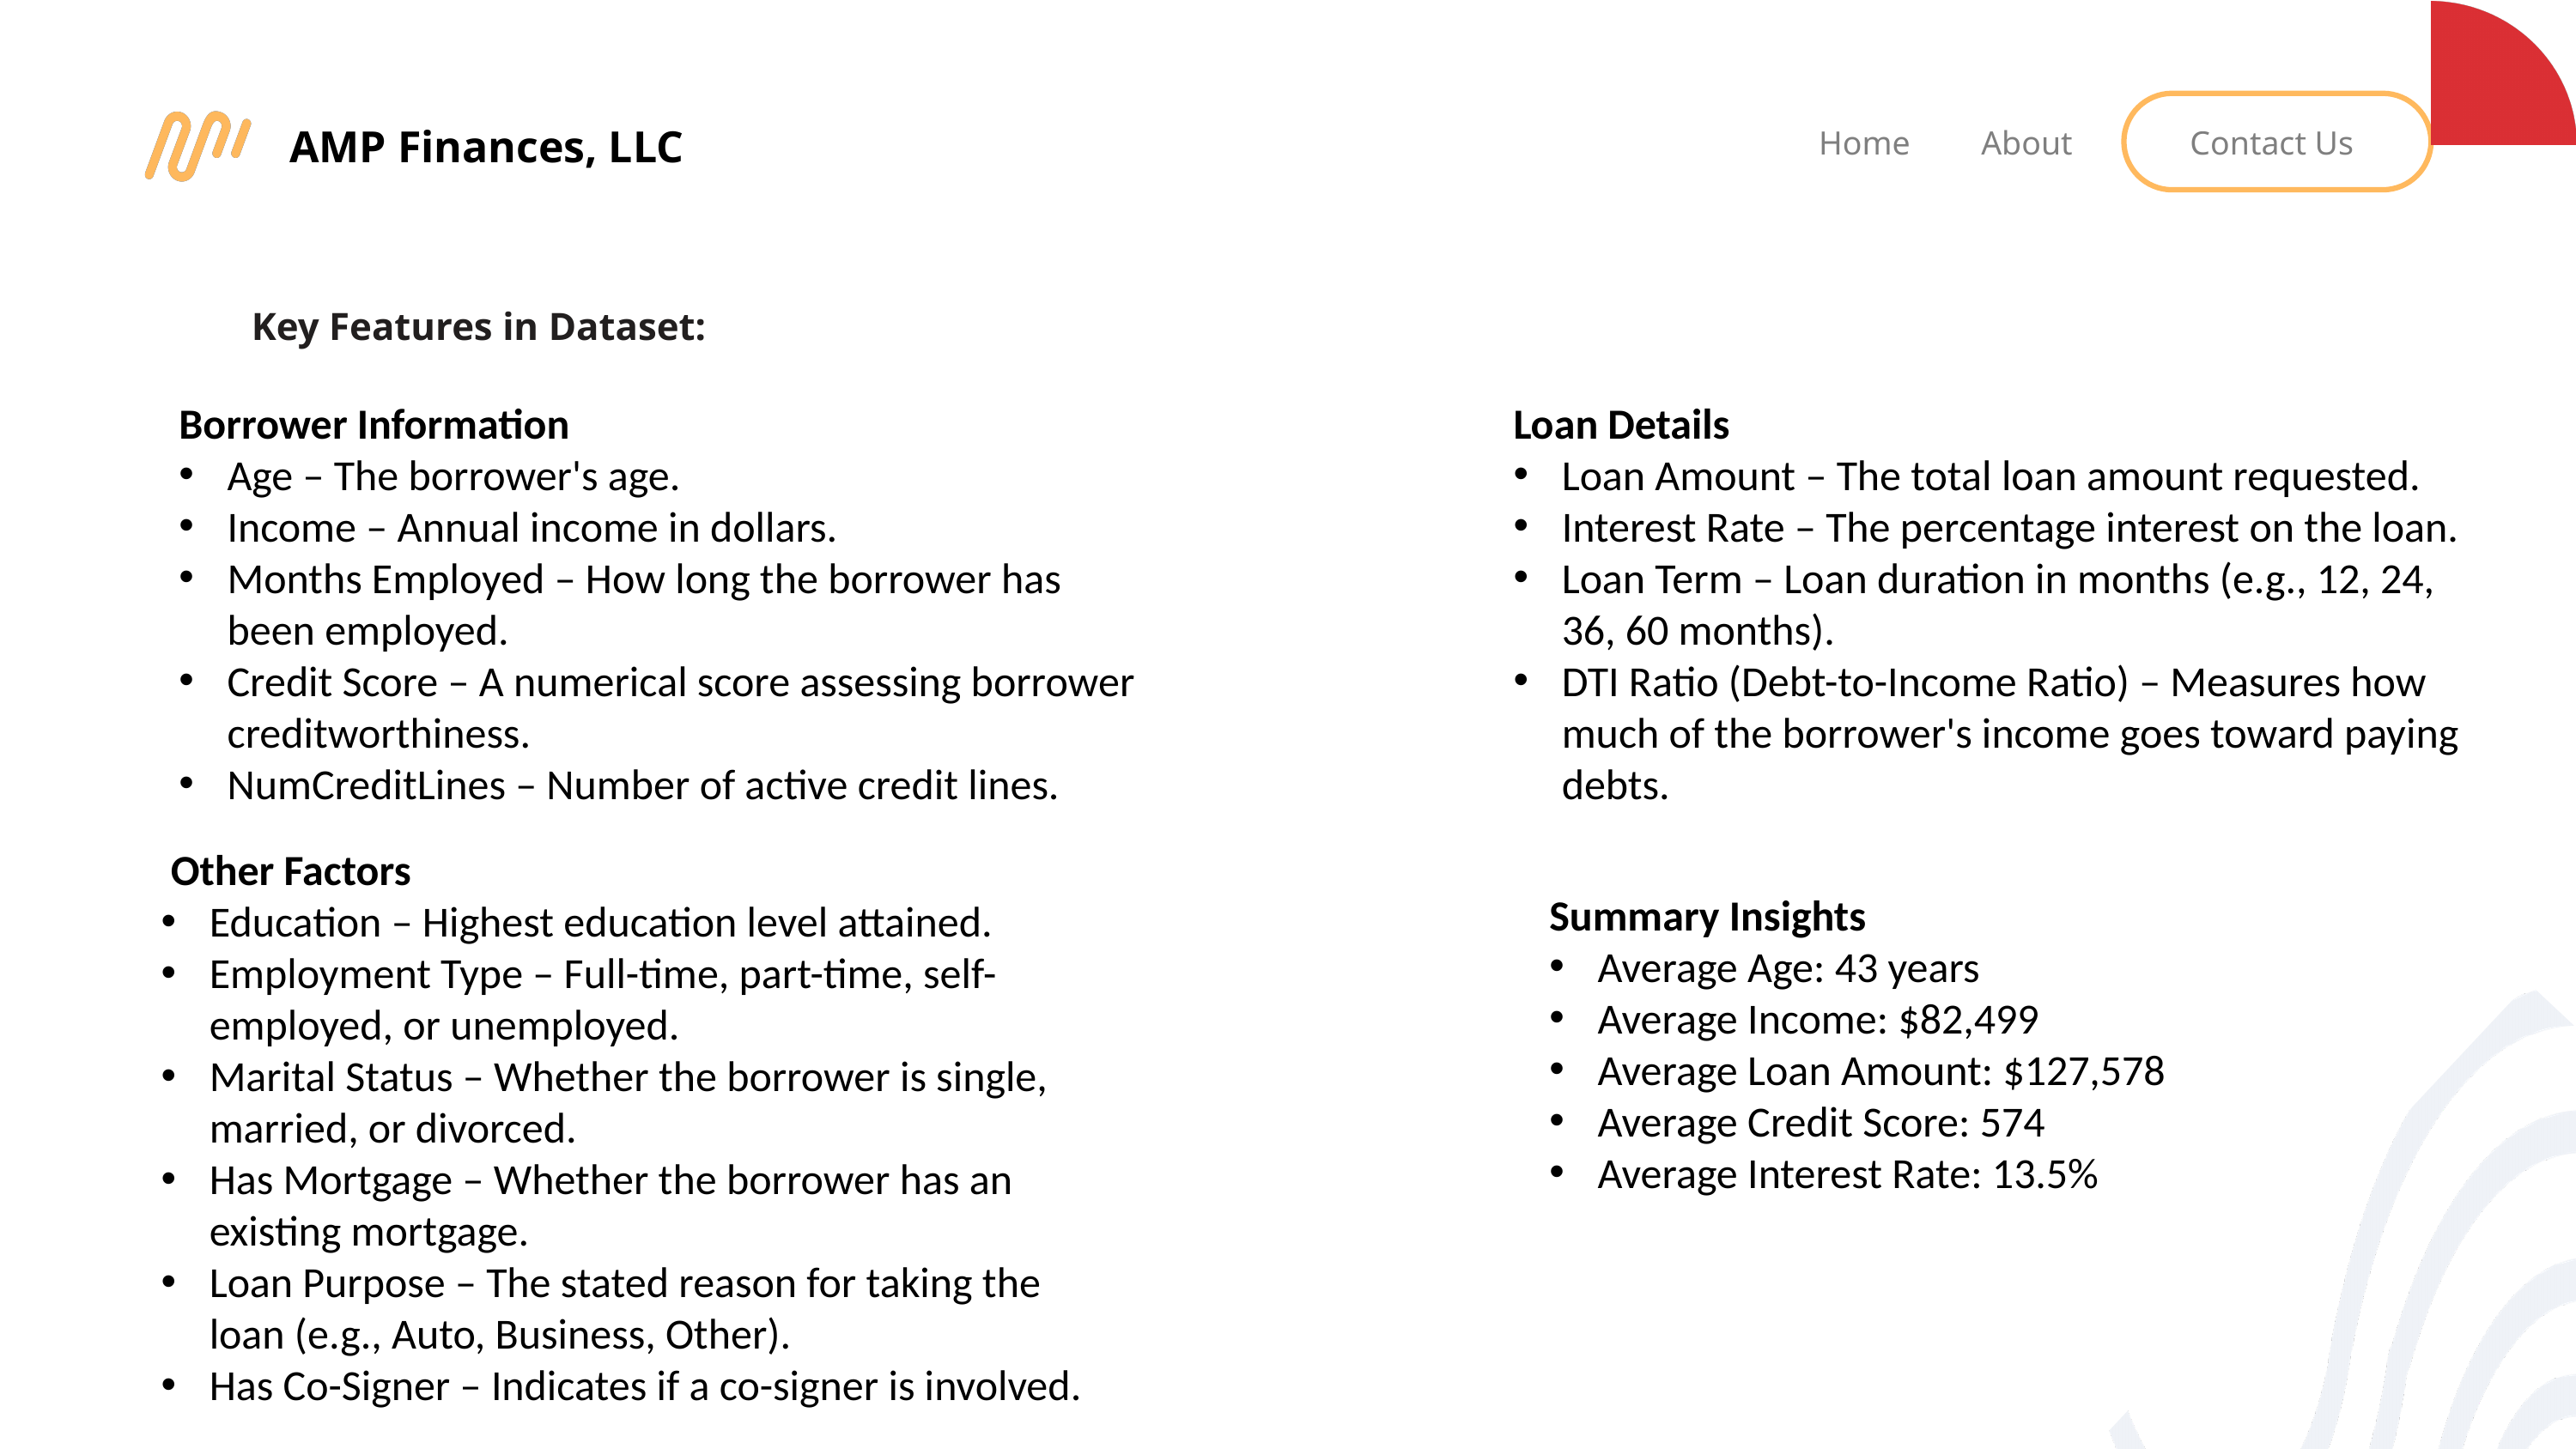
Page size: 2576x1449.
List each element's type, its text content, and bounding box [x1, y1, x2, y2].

text_box About [1962, 122, 2119, 161]
text_box Summary Insights Average Age: 43 years Average Income: $82,499 Average Loan Amount: $127,578 Average Credit Score: 574 Average Interest Rate: 13.5% [1549, 888, 2514, 1252]
text_box [2431, 1, 2576, 145]
text_box [2092, 983, 2576, 1449]
text_box Other Factors Education – Highest education level attained. Employment Type – Full-time, part-time, self-employed, or unemployed. Marital Status – Whether the borrower is single, married, or divorced. Has Mortgage – Whether the borrower has an existing mortgage. Loan Purpose – The stated reason for taking the loan (e.g., Auto, Business, Other). Has Co-Signer – Indicates if a co-signer is involved. [161, 842, 1126, 1449]
text_box [144, 107, 252, 182]
text_box Home [1767, 122, 1962, 161]
text_box AMP Finances, LLC [289, 111, 730, 172]
text_box Key Features in Dataset: [251, 294, 989, 396]
text_box Borrower Information Age – The borrower's age. Income – Annual income in dollars. Months Employed – How long the borrower has been employed. Credit Score – A numerical score assessing borrower creditworthiness. NumCreditLines – Number of active credit lines. [179, 396, 1144, 864]
text_box Loan Details Loan Amount – The total loan amount requested. Interest Rate – The percentage interest on the loan. Loan Term – Loan duration in months (e.g., 12, 24, 36, 60 months). DTI Ratio (Debt-to-Income Ratio) – Measures how much of the borrower's income goes toward paying debts. [1513, 396, 2478, 864]
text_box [2123, 93, 2432, 191]
